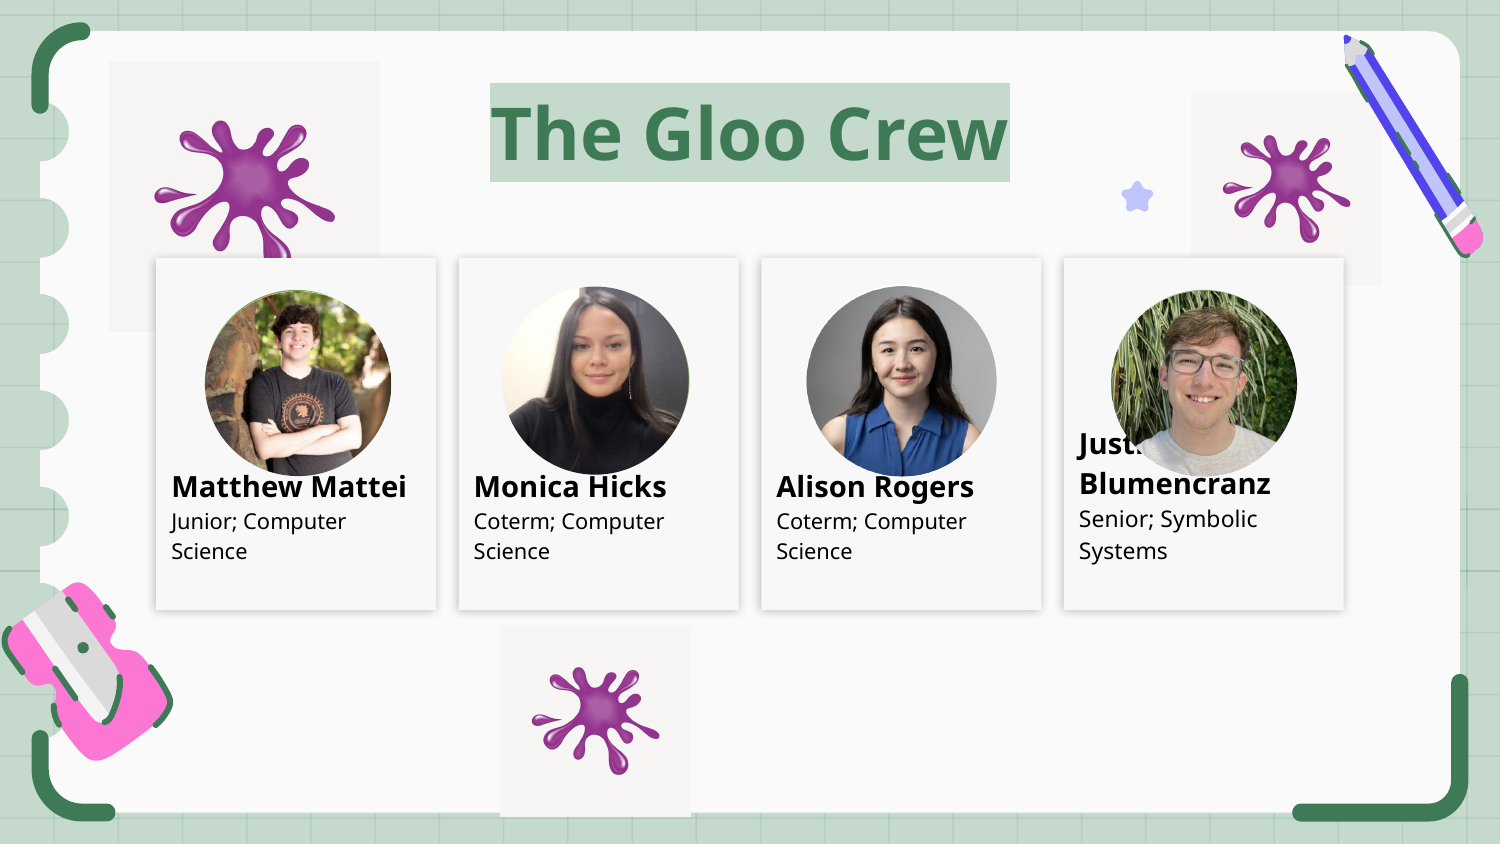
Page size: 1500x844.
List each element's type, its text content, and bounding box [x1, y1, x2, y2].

text_box Monica Hicks Coterm; Computer Science [458, 258, 739, 611]
text_box Justin Blumencranz Senior; Symbolic Systems [1063, 258, 1344, 611]
text_box Alison Rogers Coterm; Computer Science [761, 258, 1042, 611]
text_box Matthew Mattei Junior; Computer Science [156, 258, 437, 611]
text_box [1343, 34, 1484, 259]
picture [1110, 290, 1298, 477]
text_box [1121, 181, 1154, 212]
picture [805, 284, 997, 478]
title The Gloo Crew [383, 72, 1338, 167]
picture [1190, 93, 1383, 285]
picture [499, 625, 691, 817]
picture [501, 286, 689, 475]
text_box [0, 582, 175, 762]
picture [108, 60, 392, 477]
